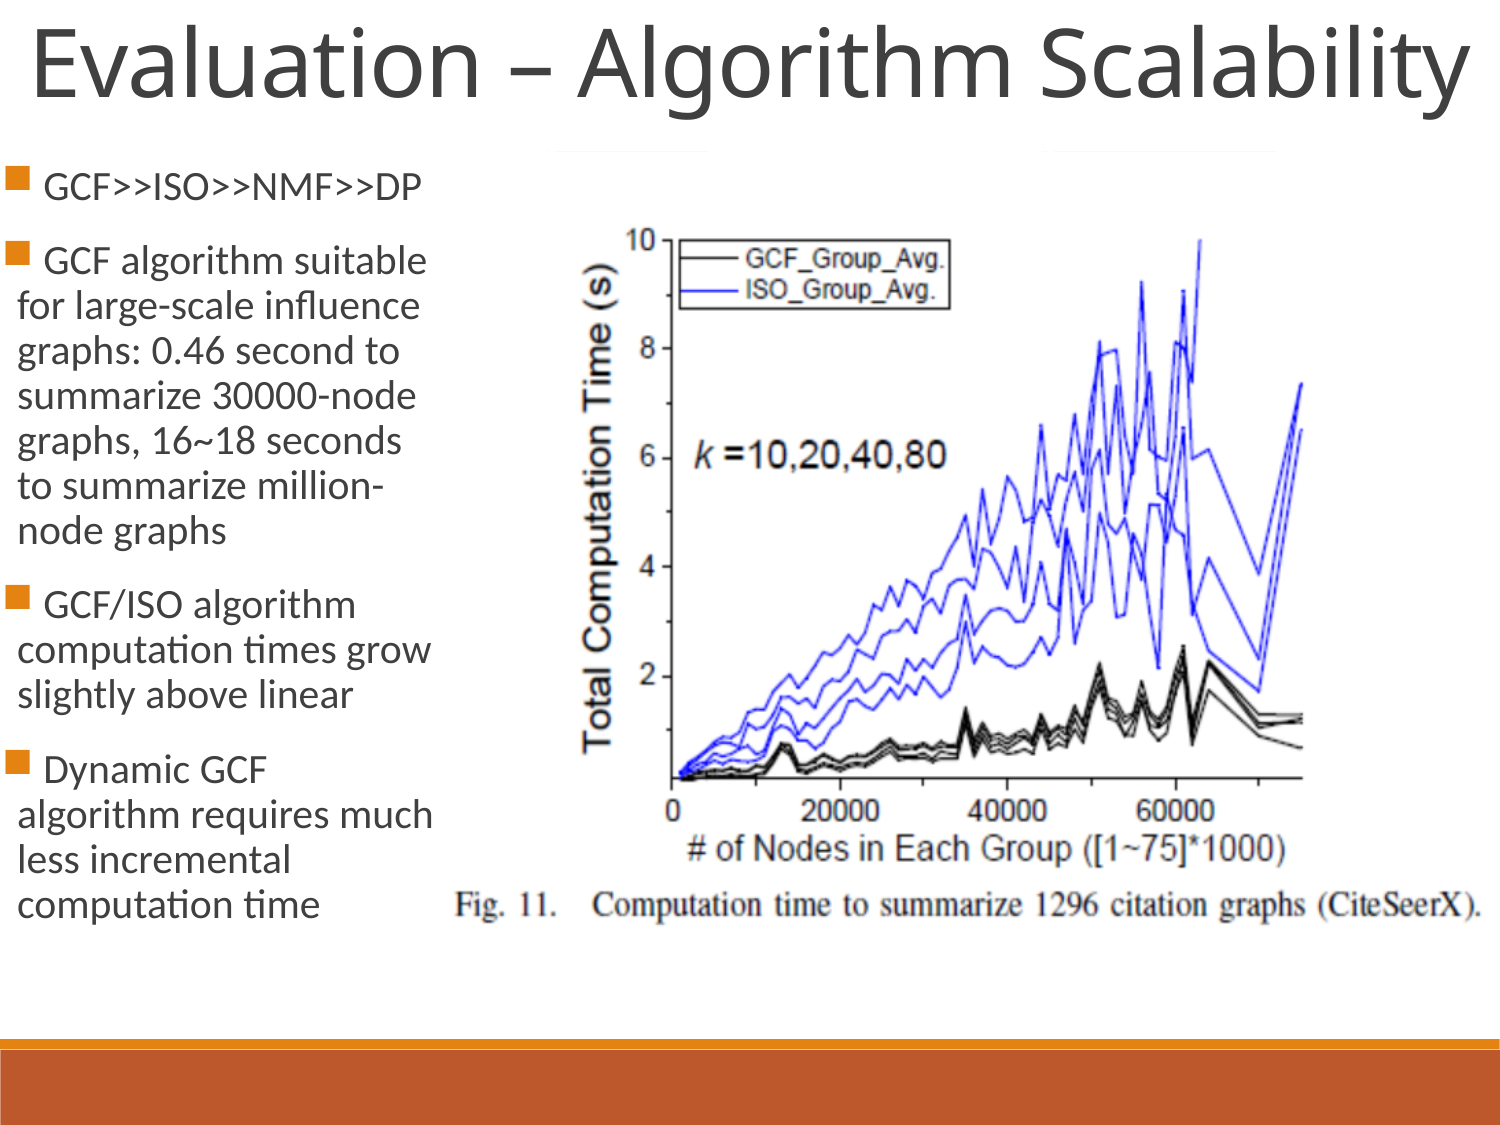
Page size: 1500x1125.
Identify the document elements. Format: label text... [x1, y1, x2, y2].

picture [437, 142, 1500, 1009]
text_box GCF>>ISO>>NMF>>DP GCF algorithm suitable for large-scale influence graphs: 0.46 second to summarize 30000-node graphs, 16~18 seconds to summarize million-node graphs GCF/ISO algorithm computation times grow slightly above linear Dynamic GCF algorithm requires much less incremental computation time [0, 156, 452, 1039]
text_box Evaluation – Algorithm Scalability [0, 12, 1500, 149]
